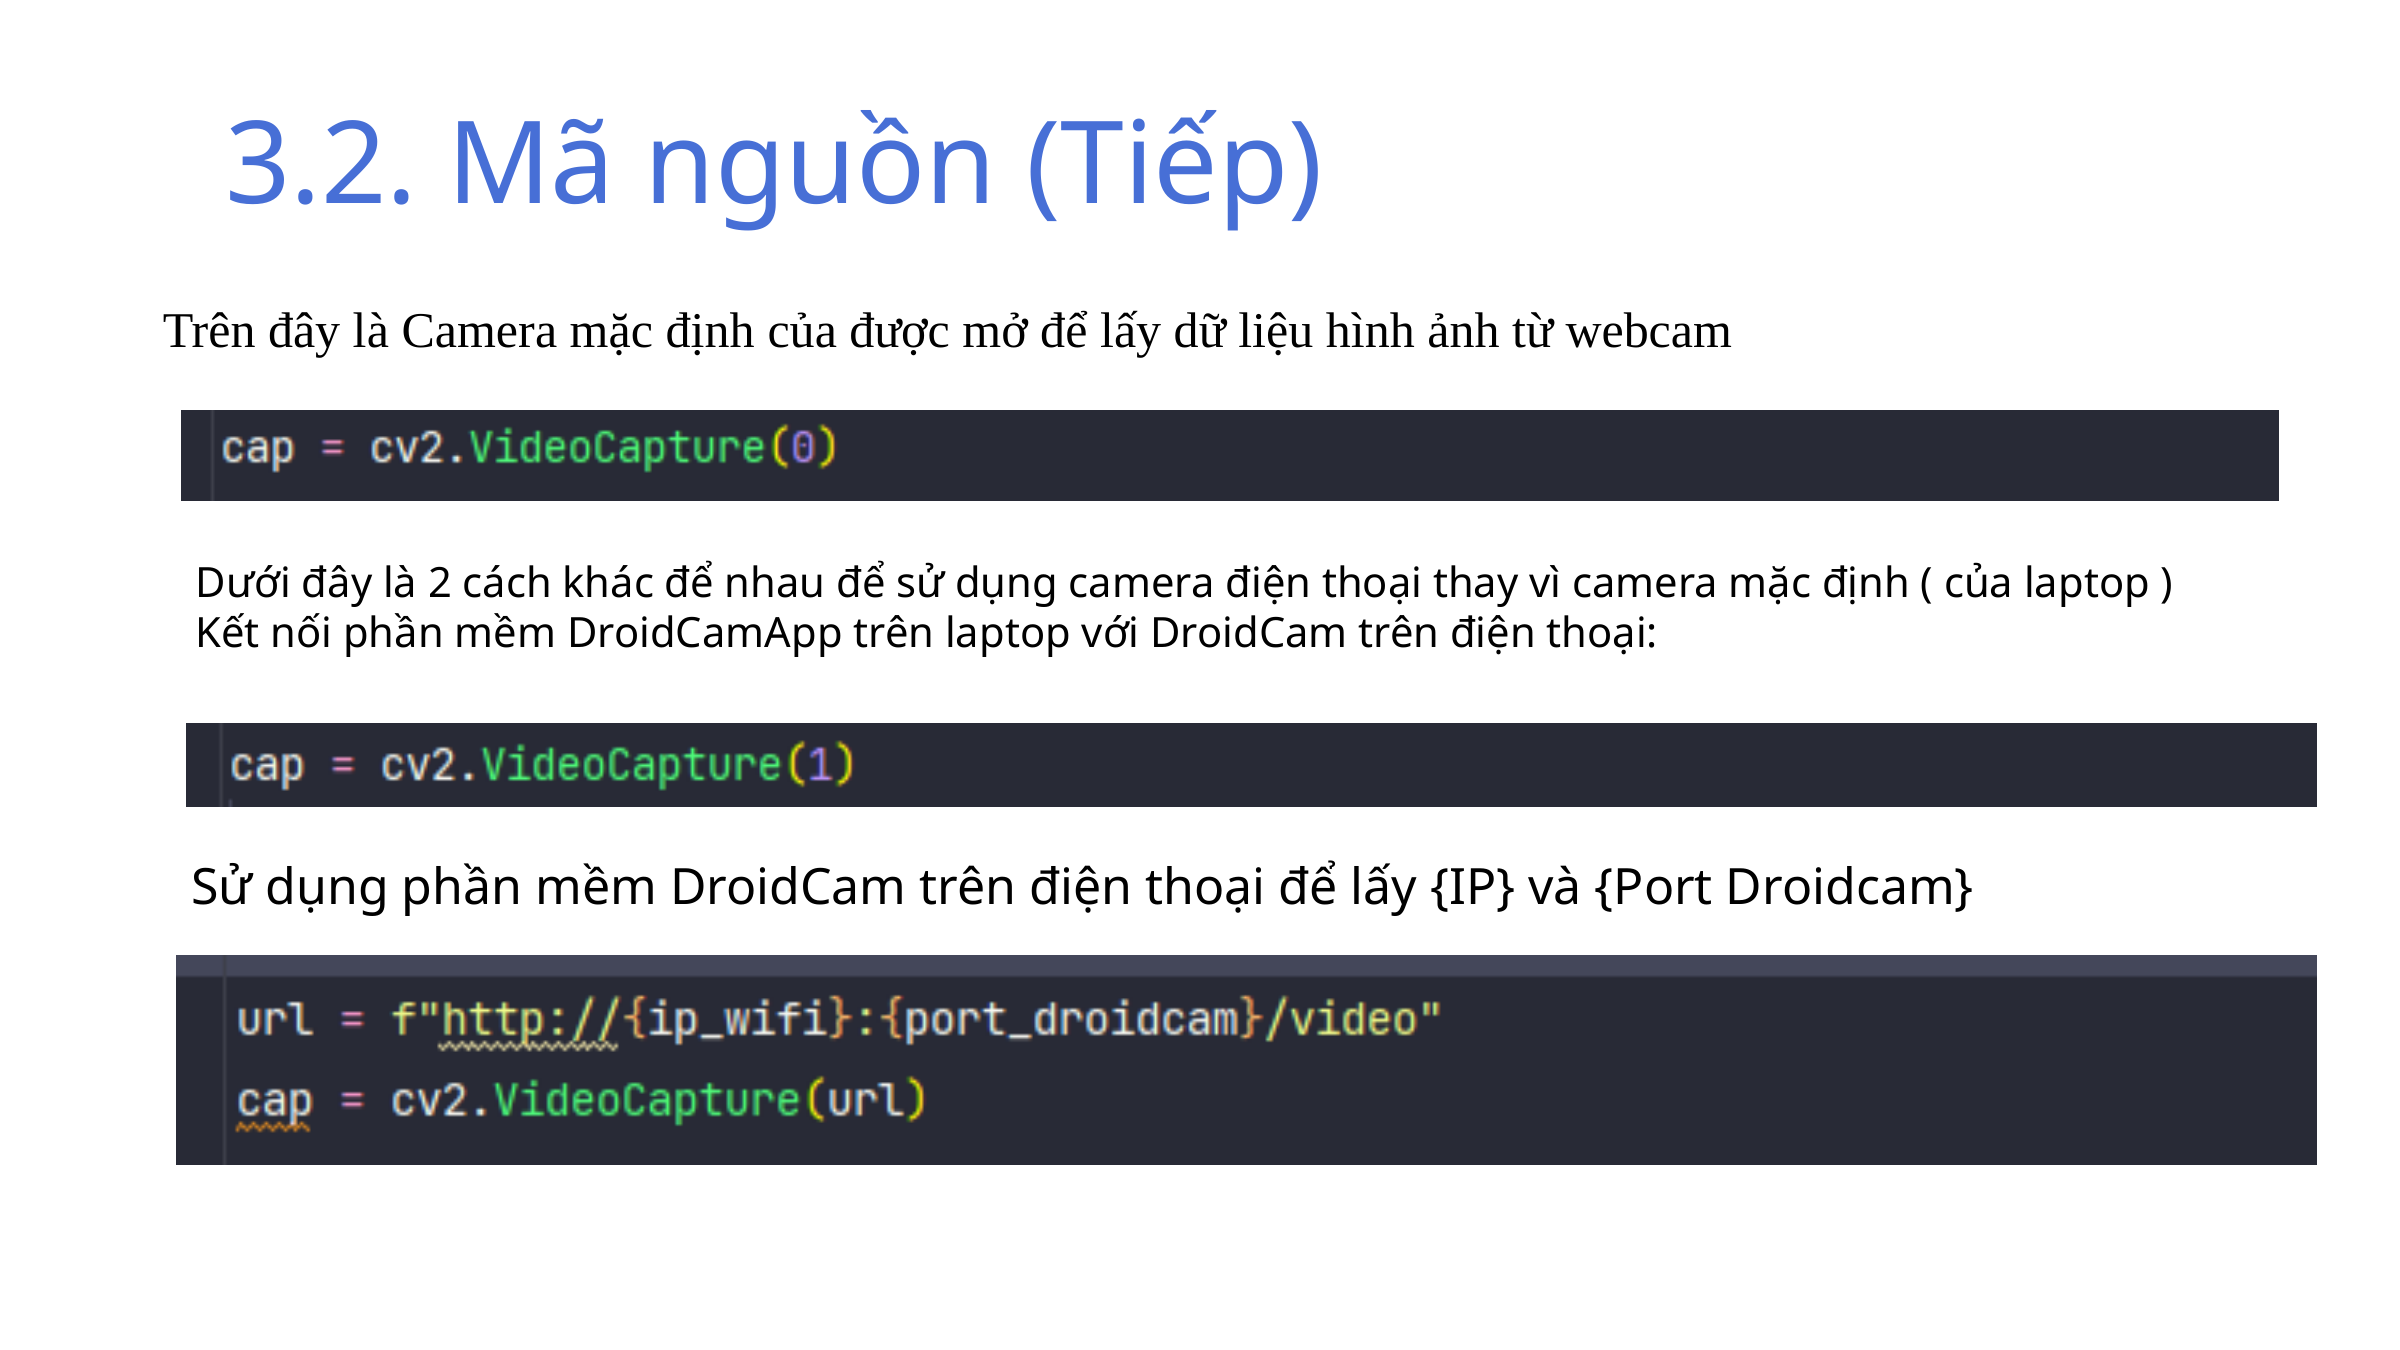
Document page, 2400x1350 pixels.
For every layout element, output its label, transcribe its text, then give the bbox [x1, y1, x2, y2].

text_box 3.2. Mã nguồn (Tiếp) [210, 105, 1078, 219]
text_box Sử dụng phần mềm DroidCam trên điện thoại để lấy {IP} và {Port Droidcam} [176, 846, 2281, 922]
picture [185, 723, 2317, 807]
picture [176, 955, 2317, 1165]
text_box Trên đây là Camera mặc định của được mở để lấy dữ liệu hình ảnh từ webcam [147, 290, 2252, 366]
text_box Dưới đây là 2 cách khác để nhau để sử dụng camera điện thoại thay vì camera mặc định ( của laptop ) Kết nối phần mềm DroidCamApp trên laptop với DroidCam trên điện thoại: [180, 548, 2285, 664]
picture [181, 410, 2279, 501]
